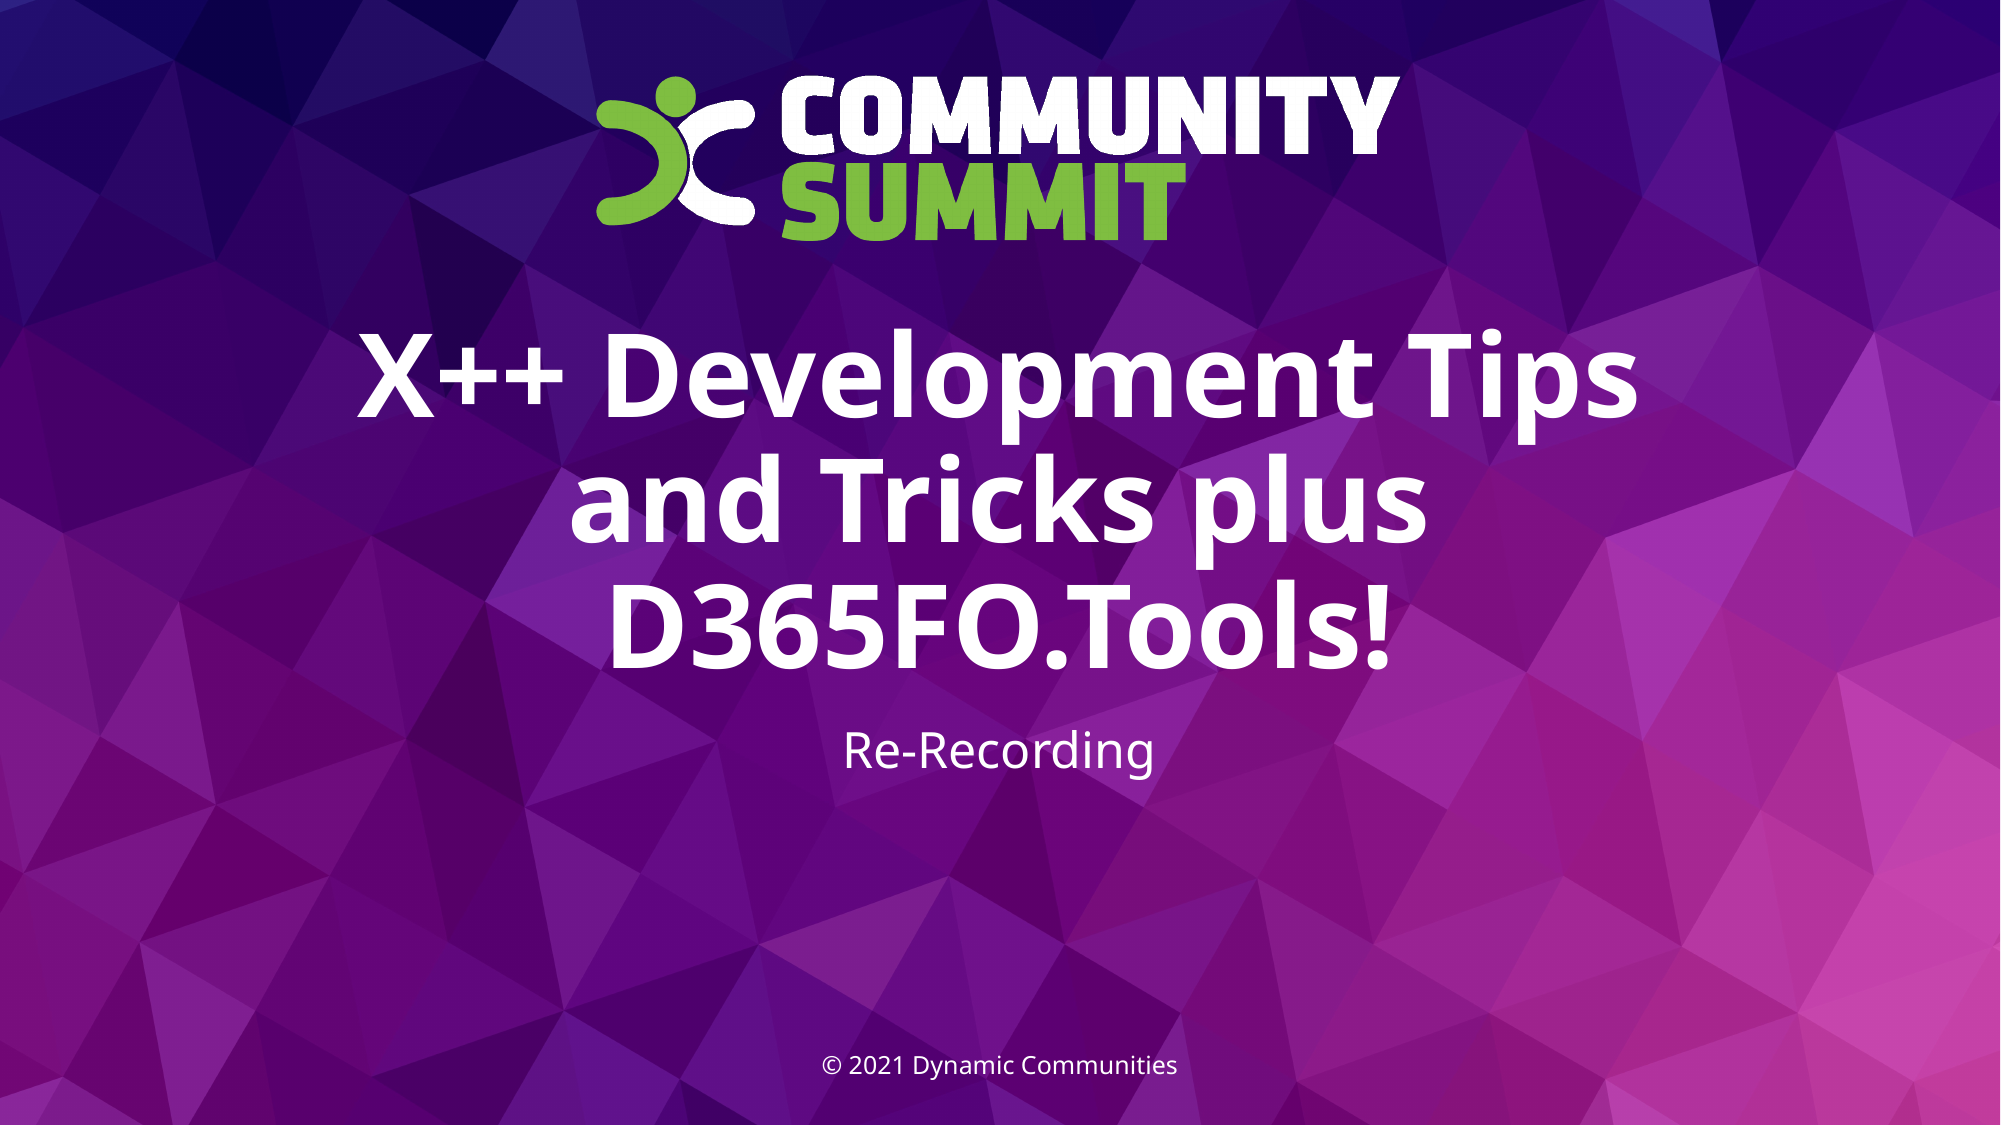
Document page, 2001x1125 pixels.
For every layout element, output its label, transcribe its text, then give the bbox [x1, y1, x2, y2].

picture [0, 0, 2001, 1125]
title X++ Development Tips and Tricks plus D365FO.Tools! [249, 309, 1750, 701]
subtitle Re-Recording [249, 717, 1750, 989]
